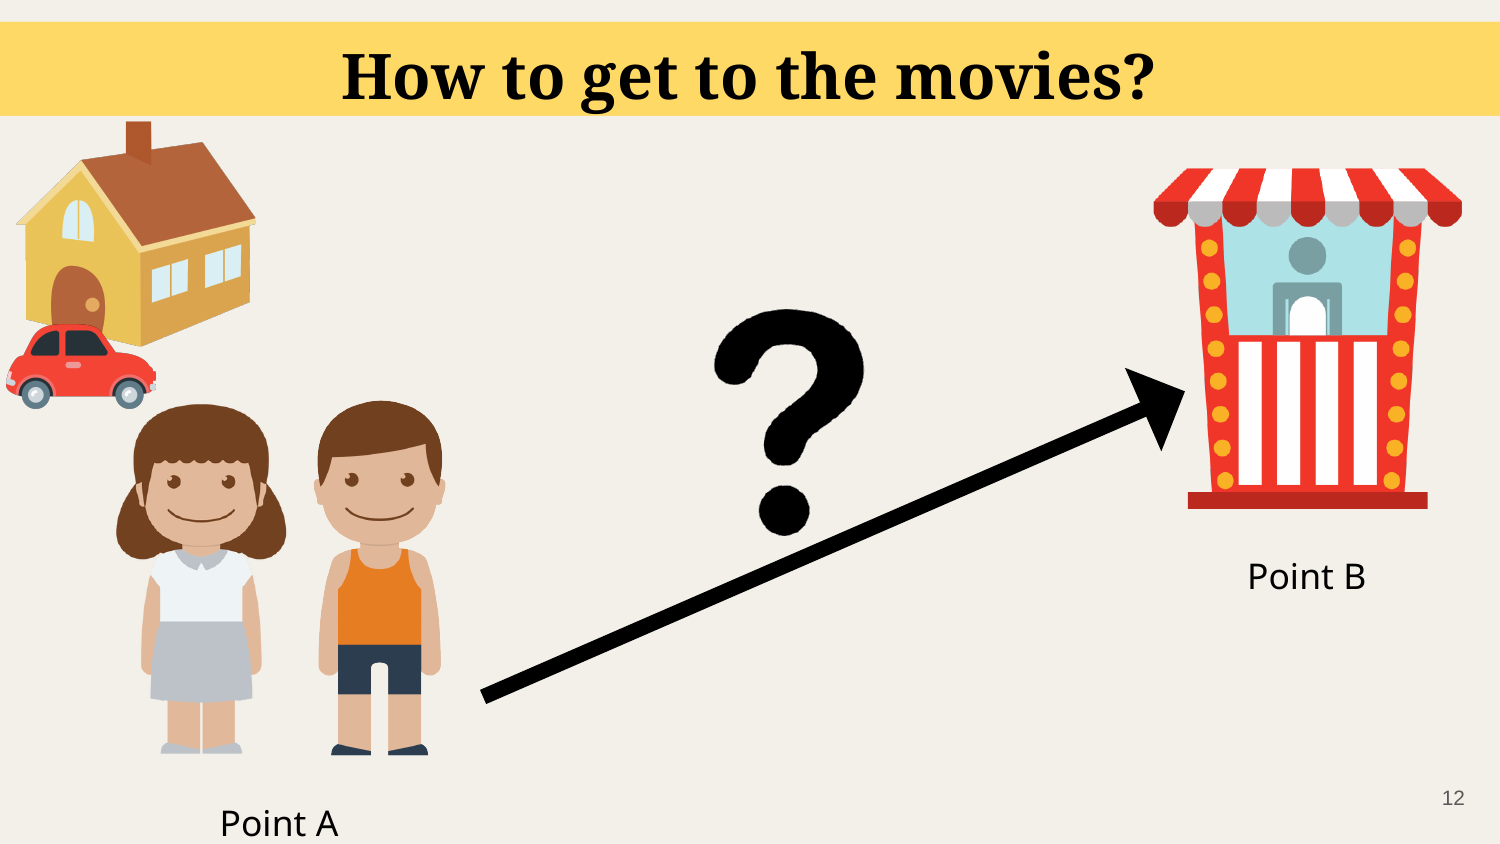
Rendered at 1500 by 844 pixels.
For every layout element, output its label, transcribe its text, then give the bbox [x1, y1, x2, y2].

text_box Point B [1084, 517, 1500, 612]
text_box [571, 547, 847, 668]
text_box Point A [56, 771, 502, 844]
text_box How to get to the movies? [0, 21, 1500, 116]
text_box [1016, 367, 1146, 474]
slide_number ‹#› [1389, 764, 1480, 830]
picture [0, 102, 1011, 766]
picture [1151, 167, 1462, 509]
